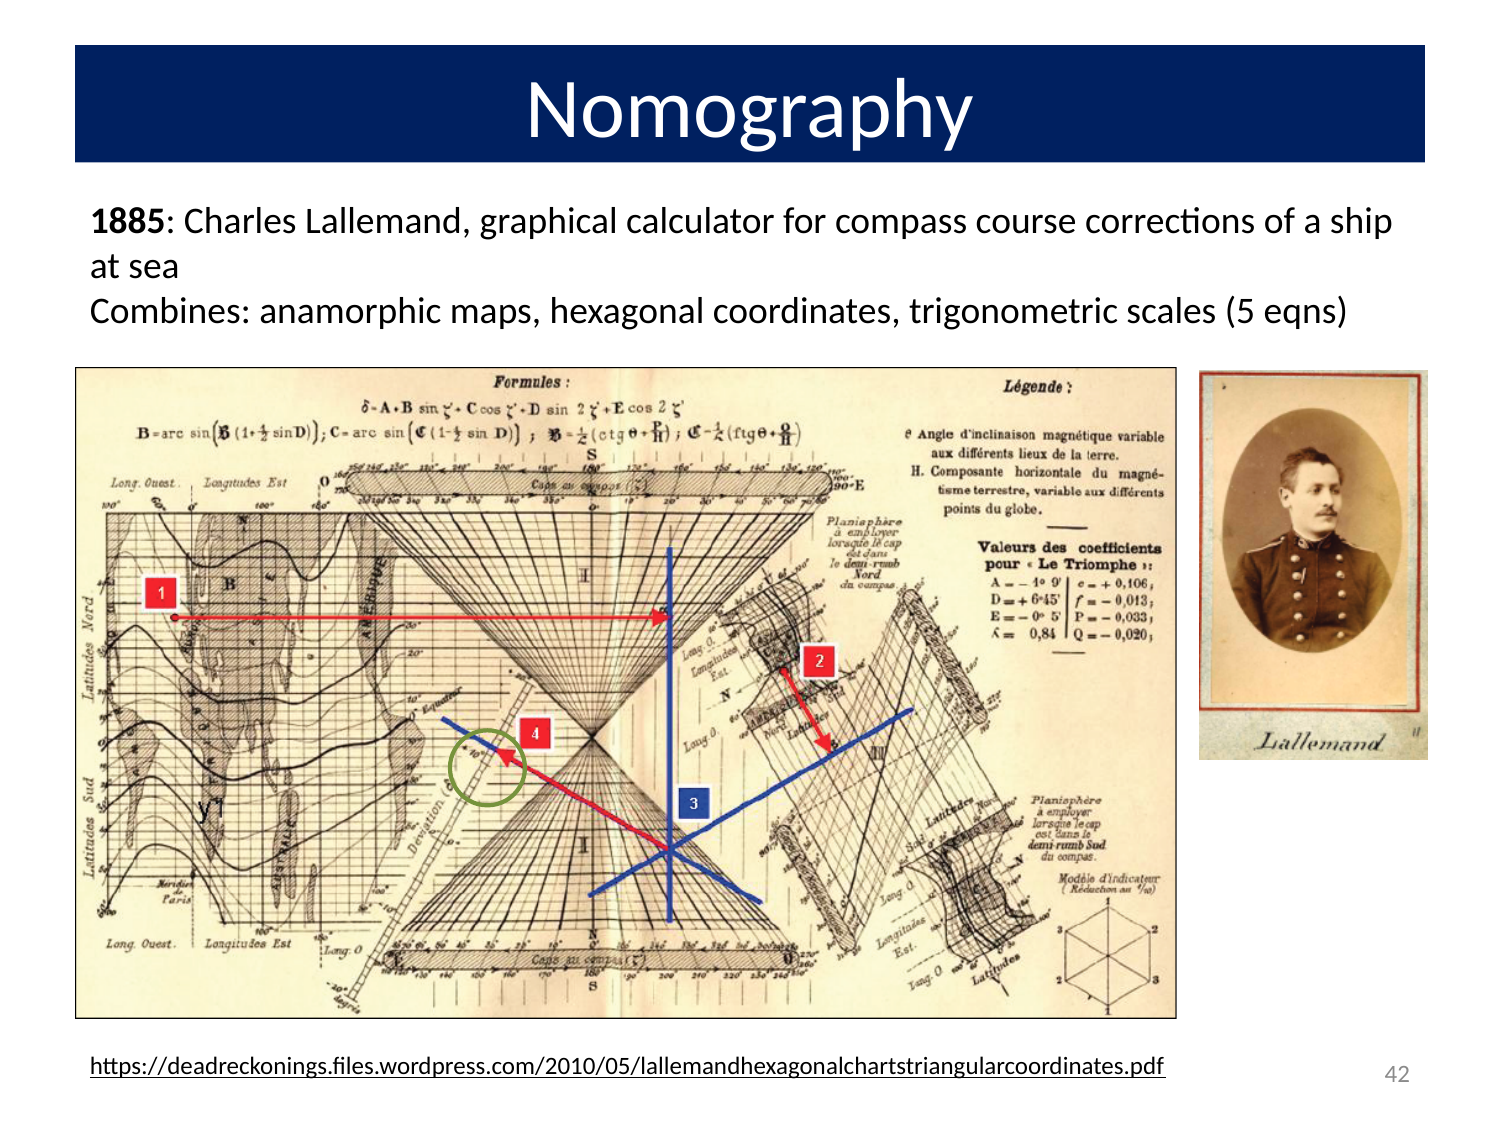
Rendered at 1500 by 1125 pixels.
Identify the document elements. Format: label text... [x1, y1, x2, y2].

picture [75, 367, 1179, 1020]
text_box 1885: Charles Lallemand, graphical calculator for compass course corrections of a ship at sea Combines: anamorphic maps, hexagonal coordinates, trigonometric scales (5 eqns) [74, 188, 1425, 338]
picture [1198, 370, 1428, 760]
title Nomography [75, 45, 1425, 163]
slide_number 42 [1074, 1042, 1425, 1103]
text_box https://deadreckonings.files.wordpress.com/2010/05/lallemandhexagonalchartstriangularcoordinates.pdf [75, 1042, 1313, 1088]
